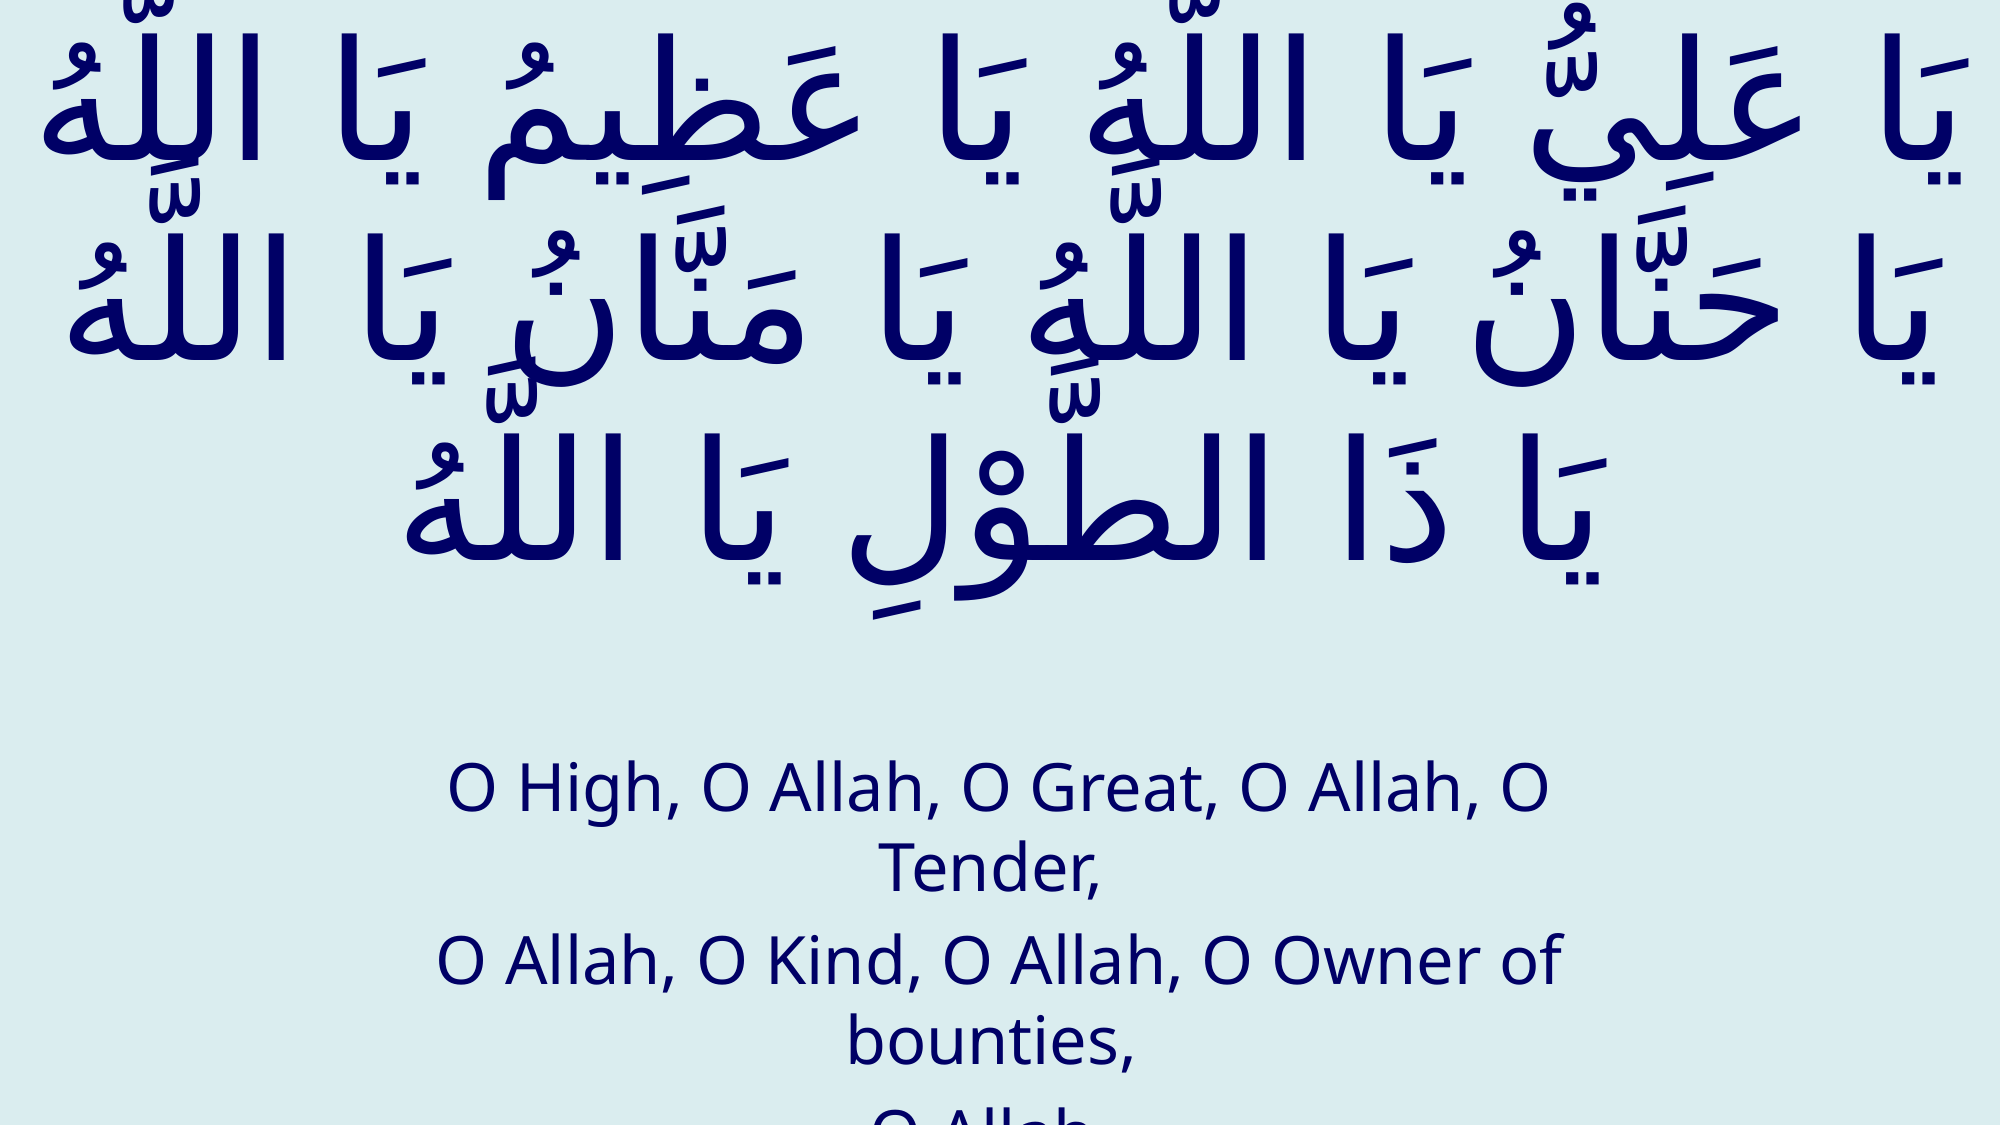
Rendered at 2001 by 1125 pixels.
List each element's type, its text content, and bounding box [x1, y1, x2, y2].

list O High, O Allah, O Great, O Allah, O Tender, O Allah, O Kind, O Allah, O Owner of bounties, O Allah, [356, 737, 1644, 1050]
title يَا عَلِيُّ يَا اللَّهُ يَا عَظِيمُ يَا اللَّهُ يَا حَنَّانُ يَا اللَّهُ يَا مَنَّانُ يَا اللَّهُ يَا ذَا الطَّوْلِ يَا اللَّهُ‏ [0, 200, 2000, 388]
